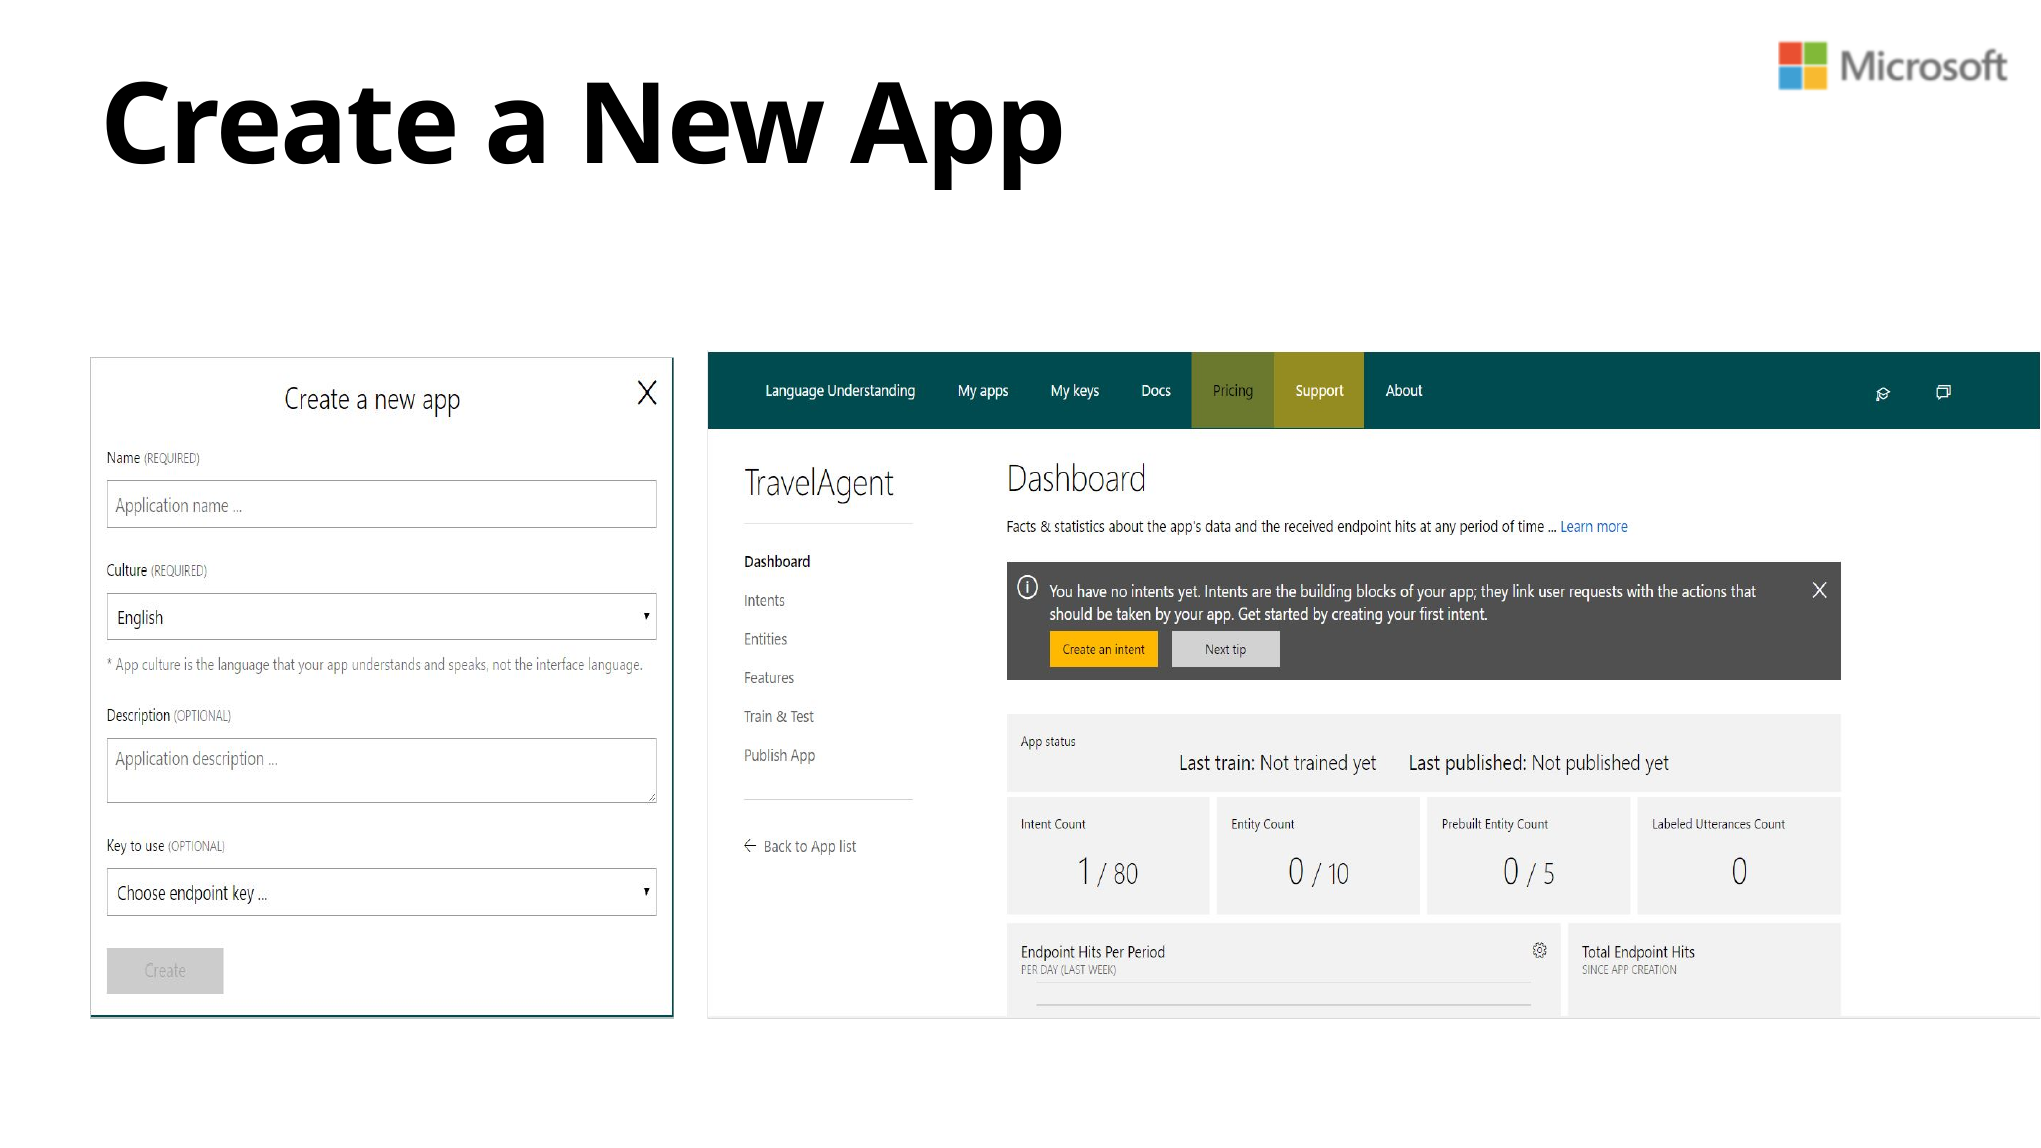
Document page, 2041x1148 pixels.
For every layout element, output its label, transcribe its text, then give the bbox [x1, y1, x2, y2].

text_box Create a New App [85, 58, 2036, 187]
picture [1750, 9, 2026, 108]
picture [707, 349, 2041, 1019]
picture [90, 357, 674, 1019]
